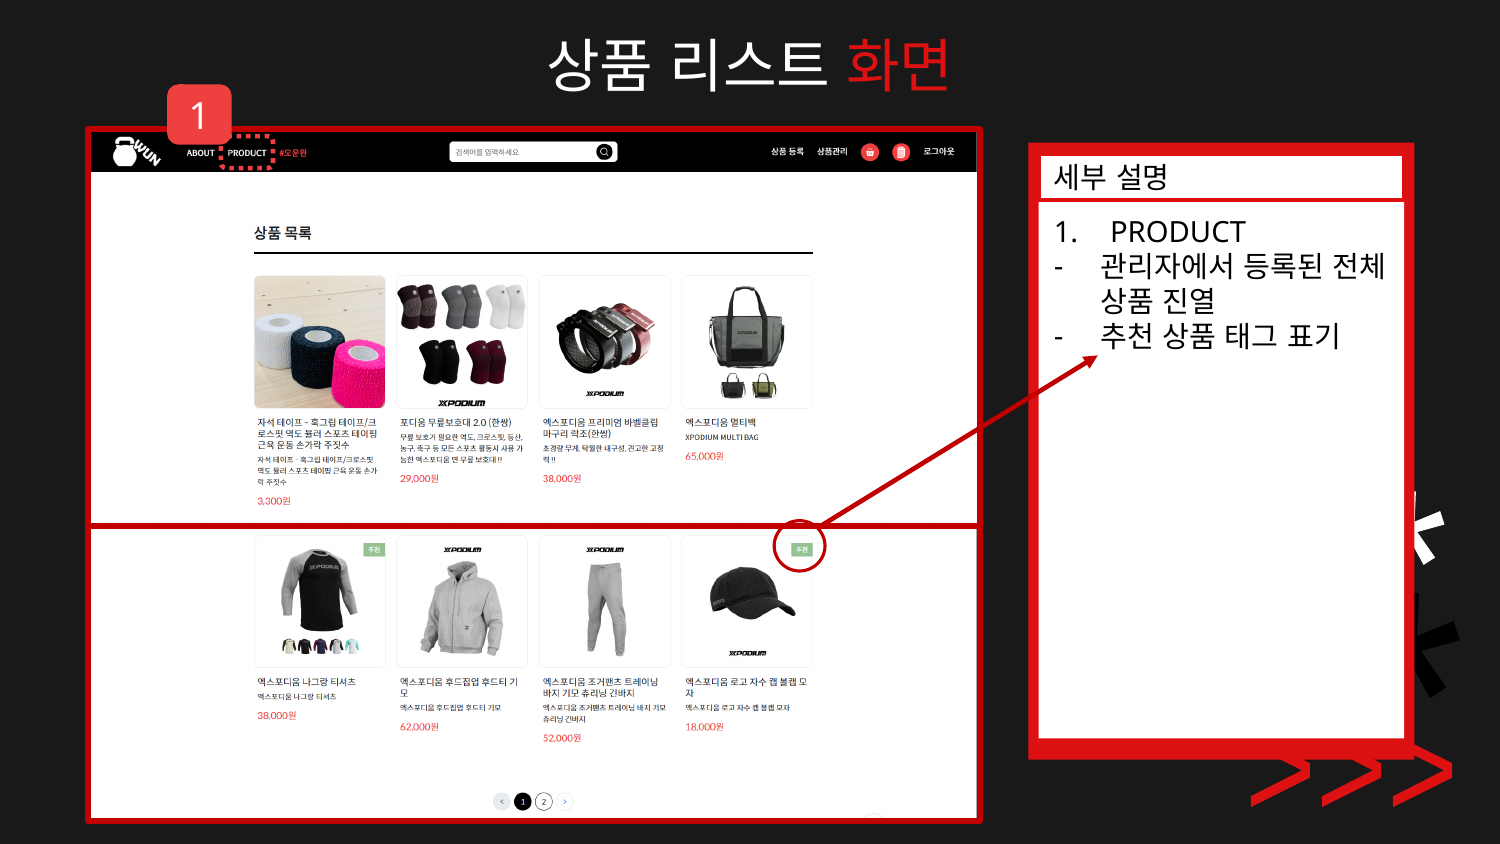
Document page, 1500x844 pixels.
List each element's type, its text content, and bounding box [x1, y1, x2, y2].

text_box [90, 131, 977, 819]
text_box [1028, 142, 1415, 760]
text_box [817, 355, 1098, 529]
text_box 1 [167, 84, 232, 130]
title 상품 리스트 화면 [118, 17, 1382, 112]
